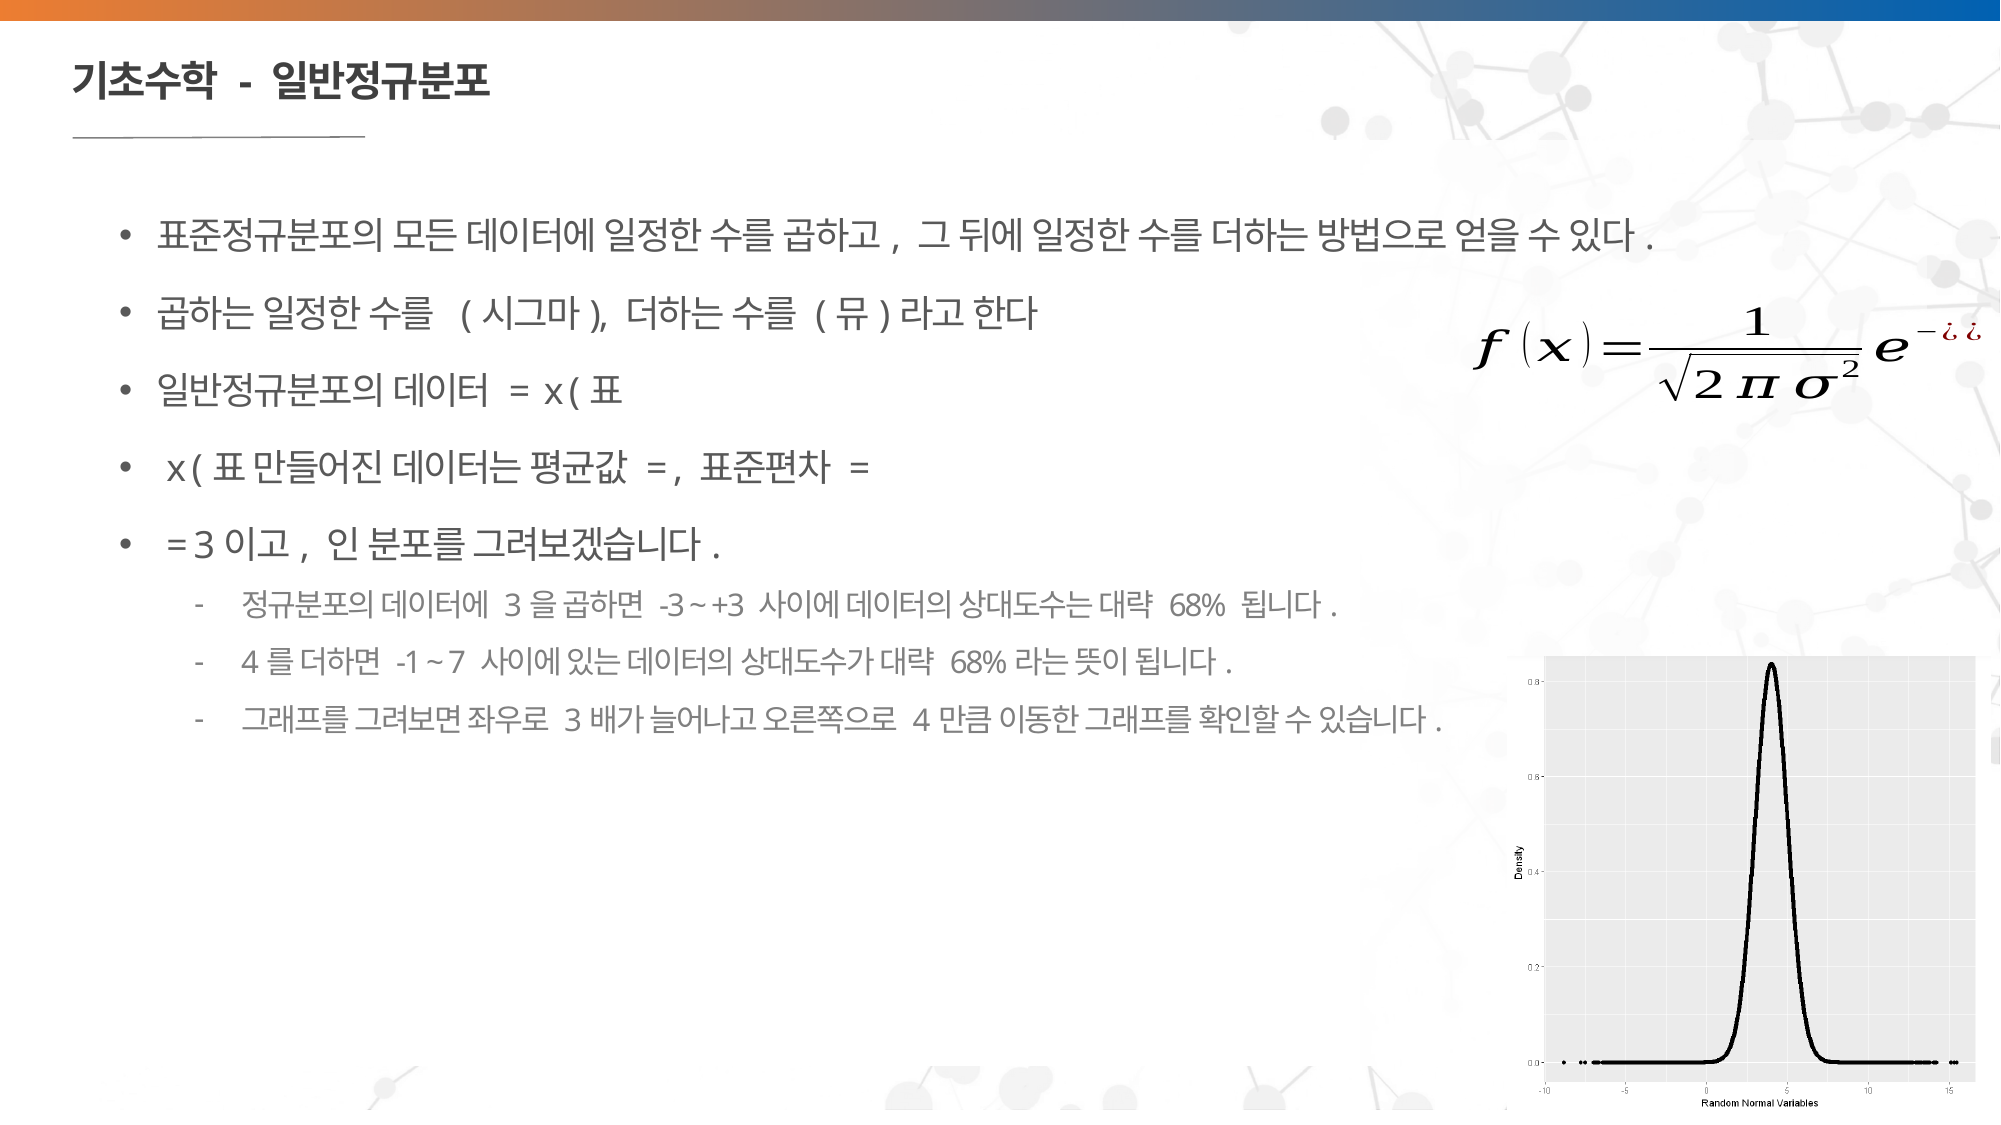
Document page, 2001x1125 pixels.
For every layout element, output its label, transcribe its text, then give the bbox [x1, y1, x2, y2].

picture [1507, 656, 1991, 1112]
title 기초수학 - 일반정규분포 [56, 49, 1162, 117]
